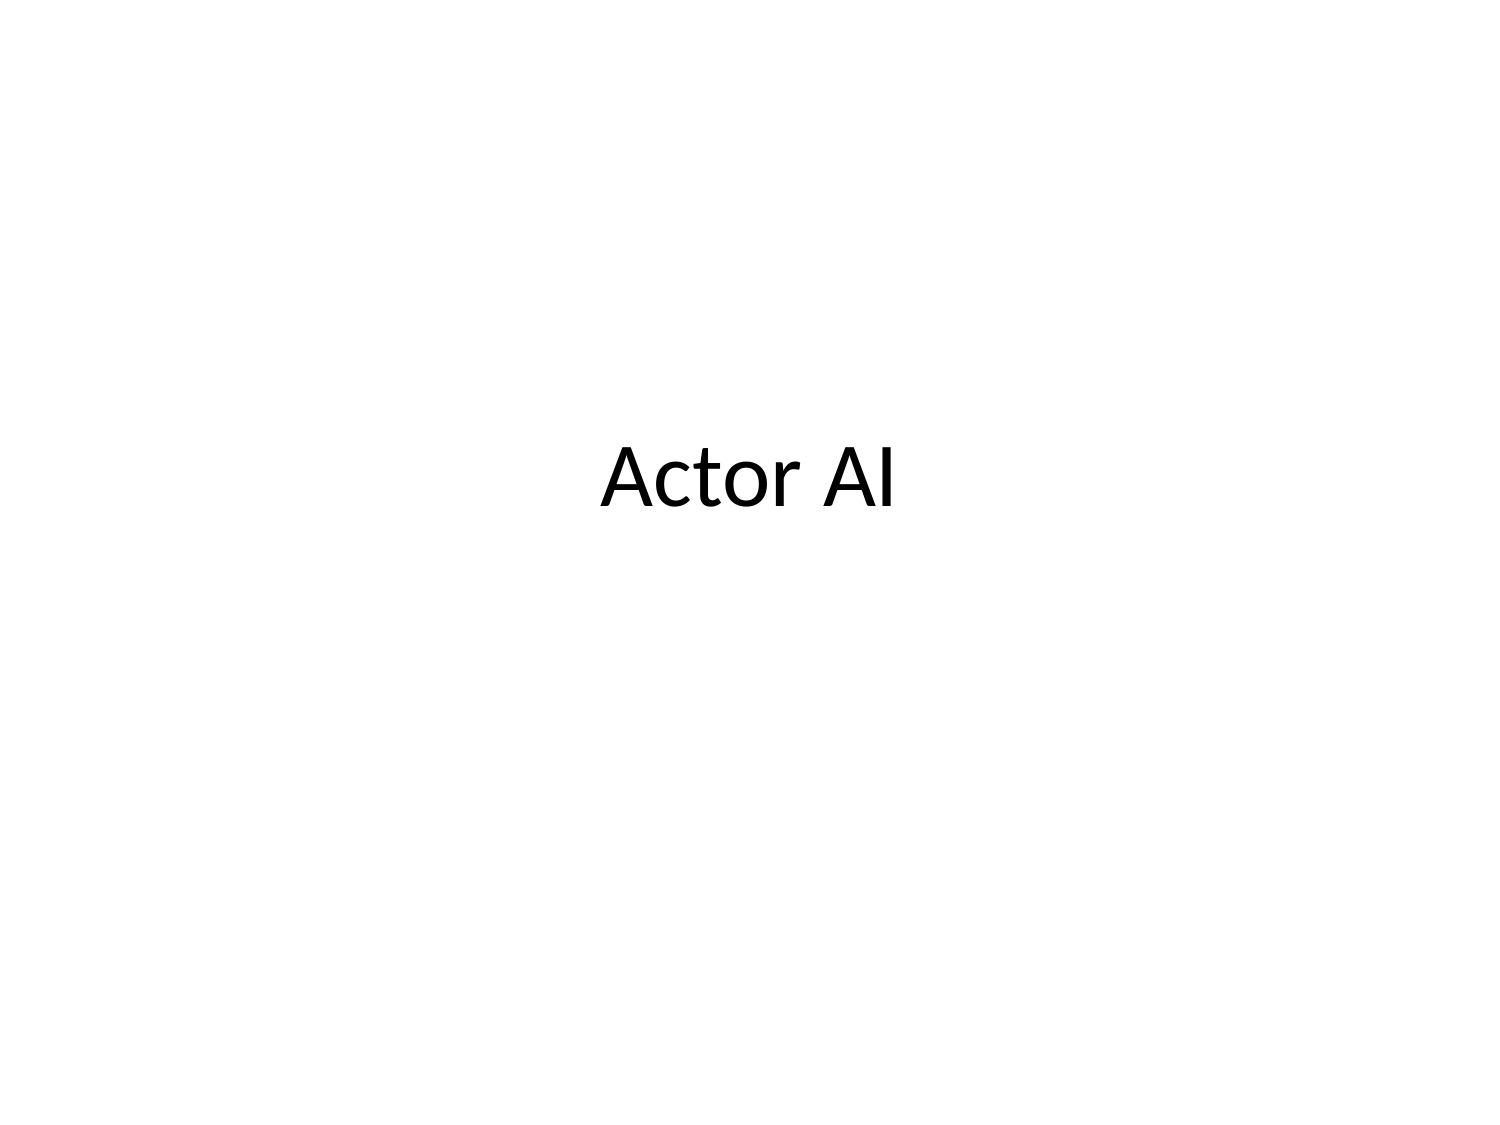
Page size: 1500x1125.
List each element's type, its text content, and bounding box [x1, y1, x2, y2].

title Actor AI [112, 349, 1388, 591]
